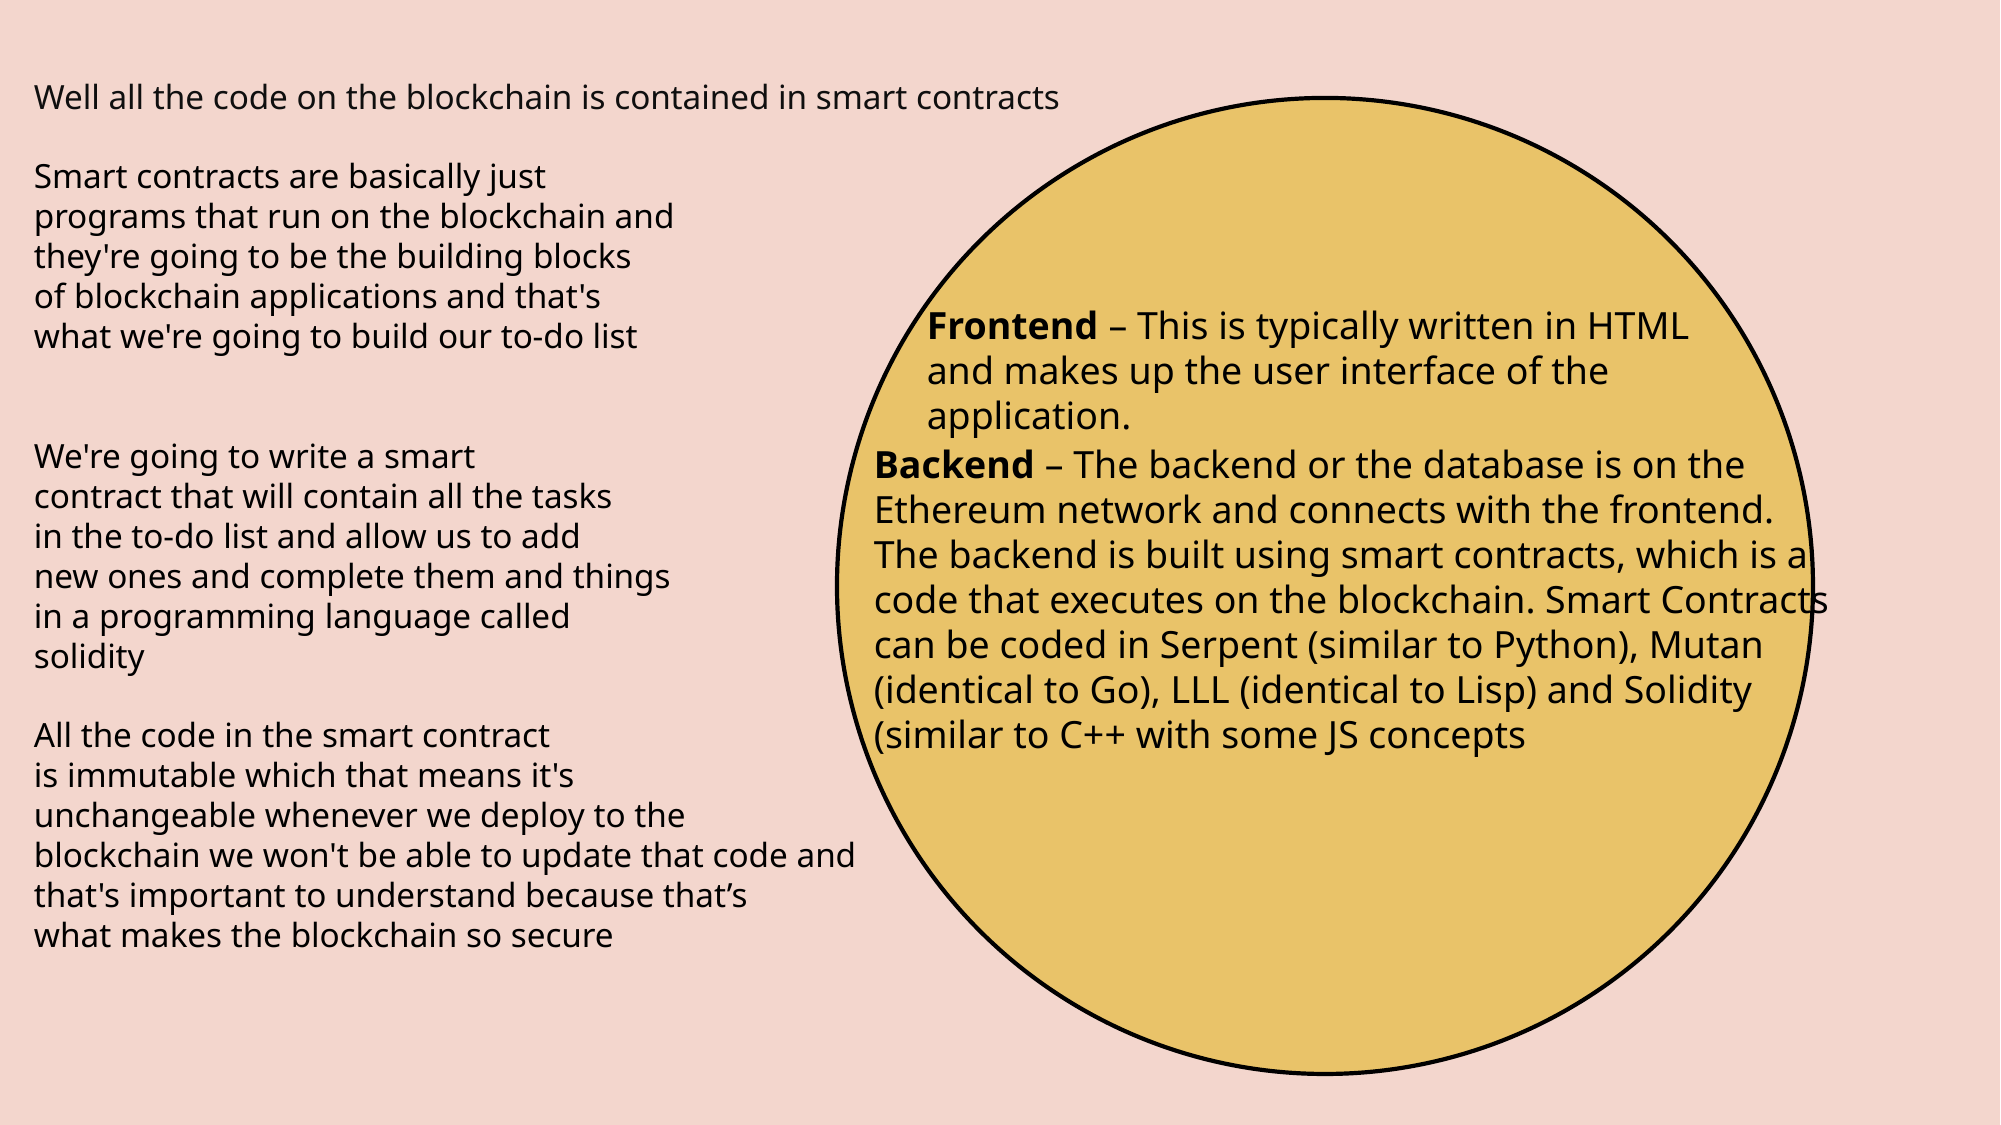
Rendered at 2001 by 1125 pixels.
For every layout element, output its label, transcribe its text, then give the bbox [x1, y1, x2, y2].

title Well all the code on the blockchain is contained in smart contracts Smart contracts are basically just programs that run on the blockchain and they're going to be the building blocks of blockchain applications and that's what we're going to build our to-do list We're going to write a smart contract that will contain all the tasks in the to-do list and allow us to add new ones and complete them and things in a programming language called solidity All the code in the smart contract is immutable which that means it's unchangeable whenever we deploy to the blockchain we won't be able to update that code and that's important to understand because that’s what makes the blockchain so secure [18, 68, 1613, 387]
text_box Backend – The backend or the database is on the Ethereum network and connects with the frontend. The backend is built using smart contracts, which is a code that executes on the blockchain. Smart Contracts can be coded in Serpent (similar to Python), Mutan (identical to Go), LLL (identical to Lisp) and Solidity (similar to C++ with some JS concepts [859, 433, 1860, 764]
text_box Frontend – This is typically written in HTML and makes up the user interface of the application. [912, 295, 1778, 433]
